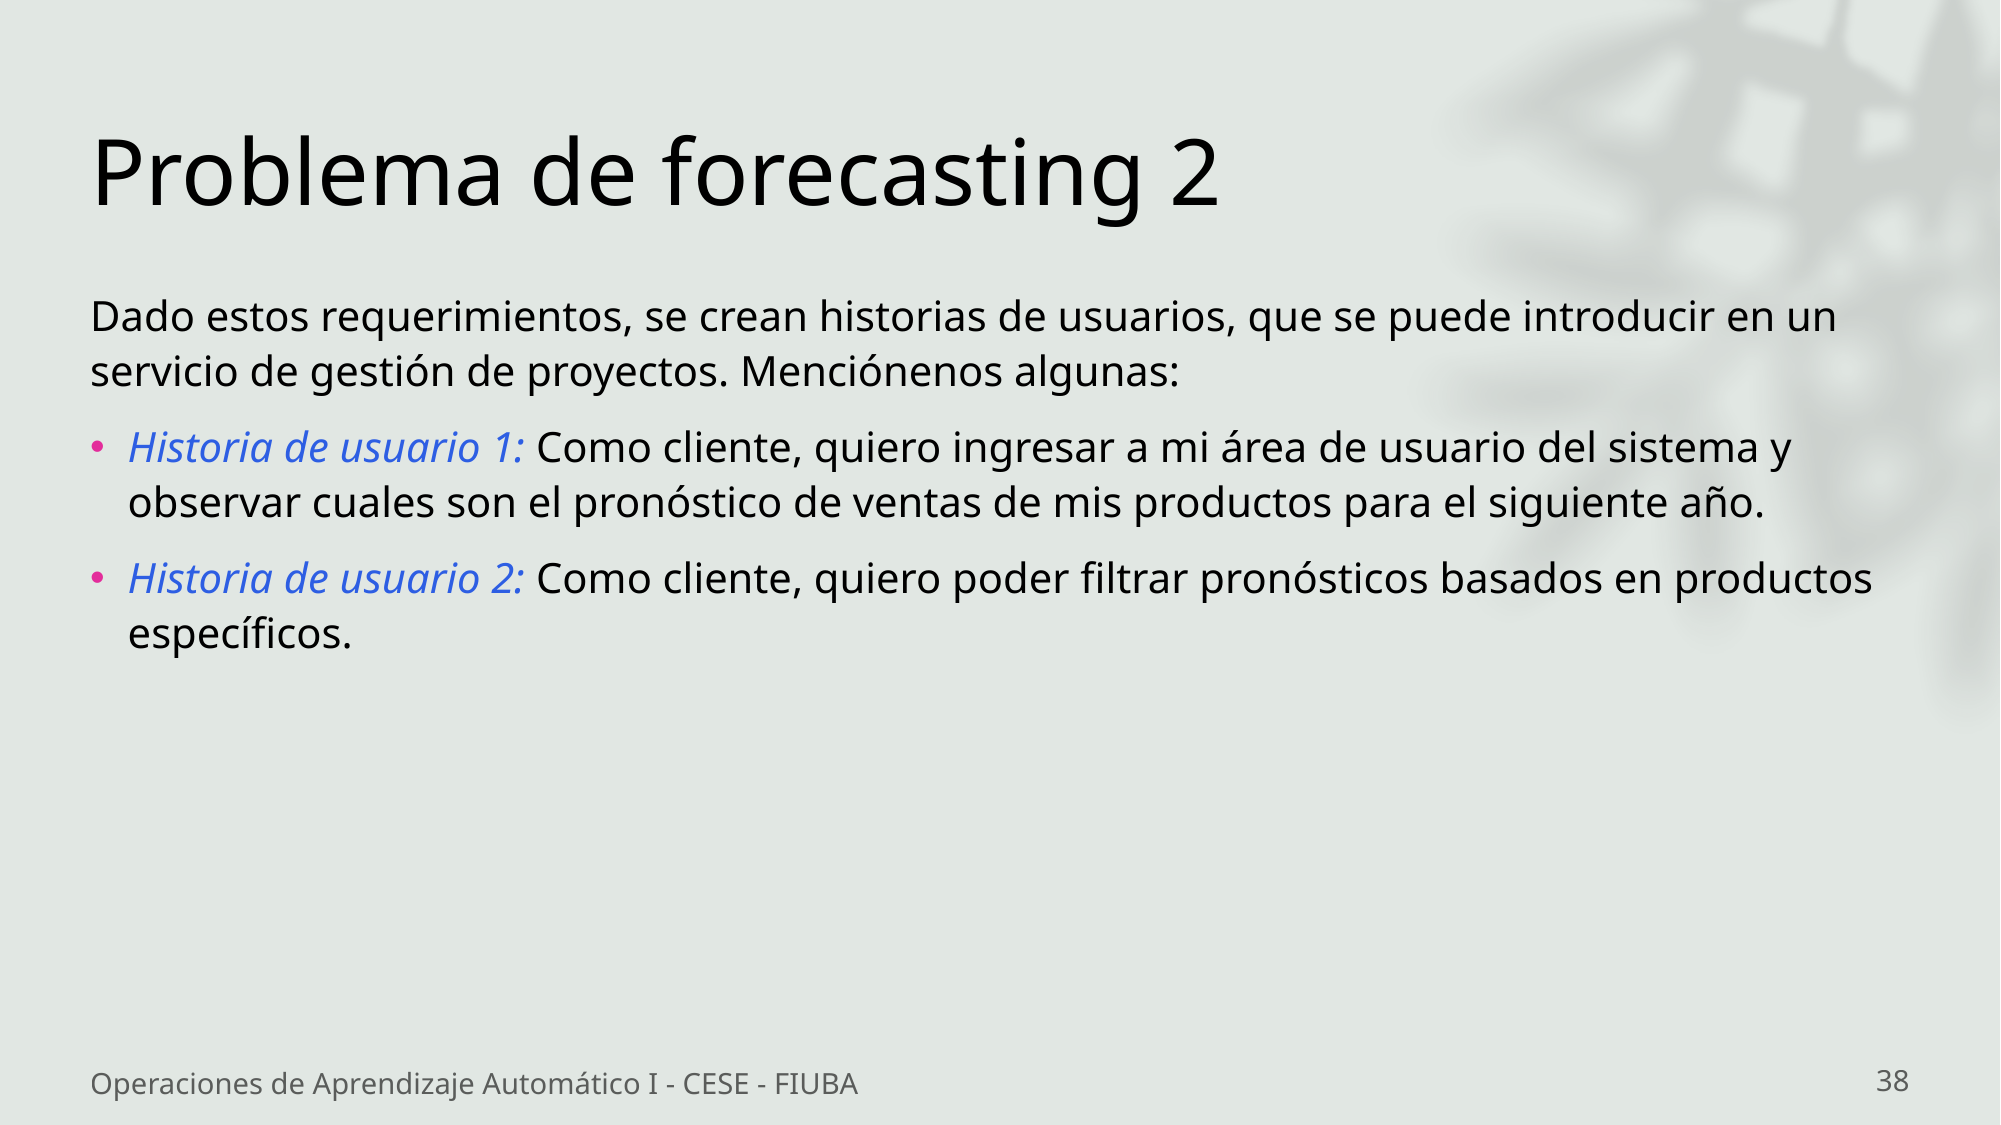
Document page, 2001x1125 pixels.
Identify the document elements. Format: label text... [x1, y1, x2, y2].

slide_number 38 [1474, 1052, 1925, 1113]
footer Operaciones de Aprendizaje Automático I - CESE - FIUBA [75, 1052, 1186, 1113]
list Dado estos requerimientos, se crean historias de usuarios, que se puede introducir en un servicio de gestión de proyectos. Menciónenos algunas: Historia de usuario 1: Como cliente, quiero ingresar a mi área de usuario del sistema y observar cuales son el pronóstico de ventas de mis productos para el siguiente año. Historia de usuario 2: Como cliente, quiero poder filtrar pronósticos basados en productos específicos. [75, 277, 1925, 1009]
title Problema de forecasting 2 [75, 60, 1863, 277]
